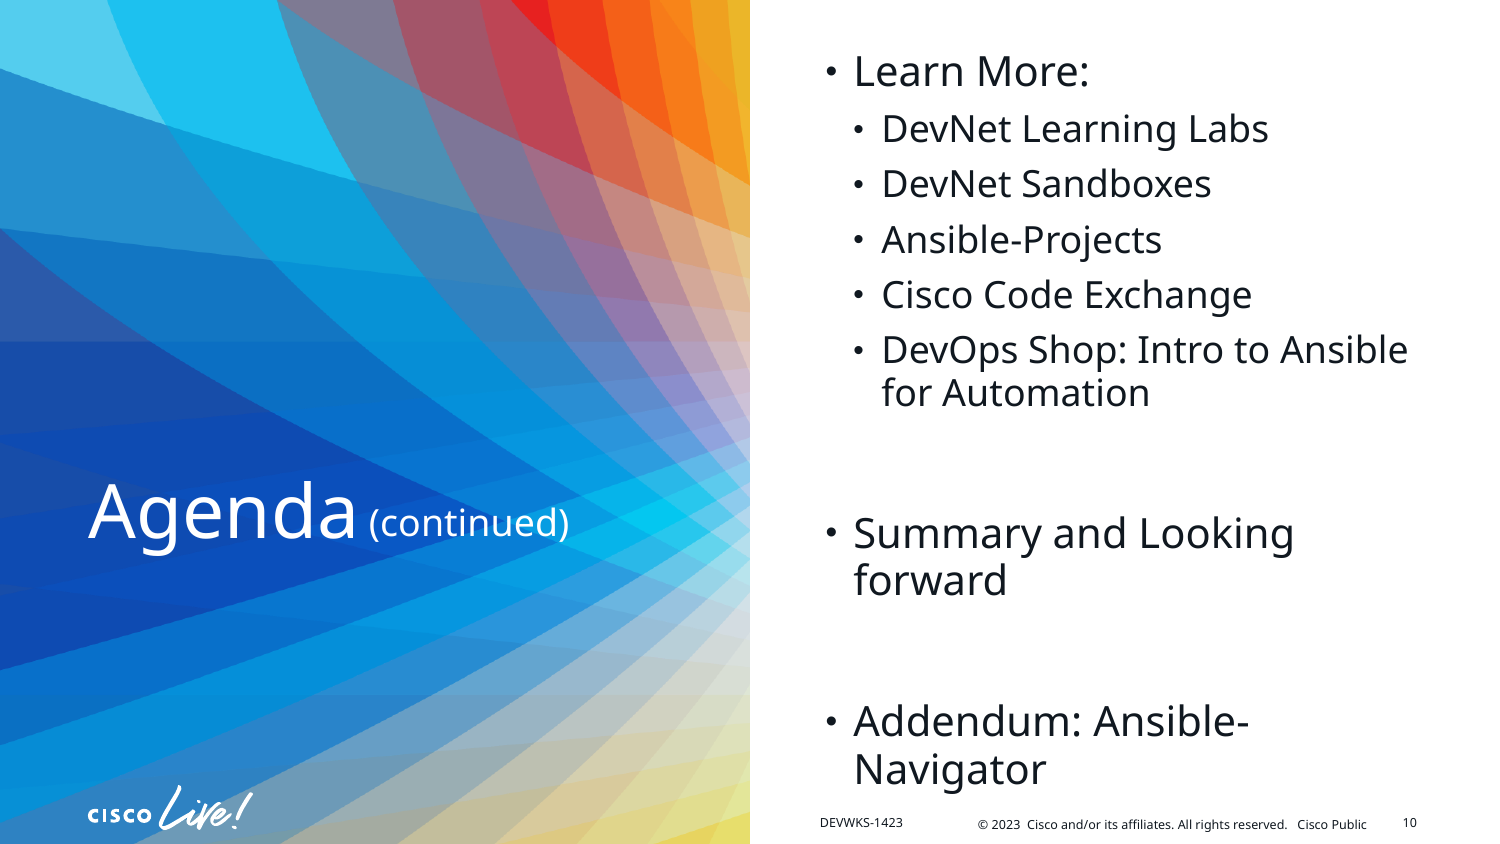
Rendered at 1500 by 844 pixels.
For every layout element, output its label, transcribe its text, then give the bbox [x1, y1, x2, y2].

picture [0, 0, 750, 844]
text_box (continued) [354, 491, 621, 552]
slide_number 10 [1373, 800, 1432, 844]
footer DEVWKS-1423 [809, 811, 960, 838]
list Learn More: DevNet Learning Labs DevNet Sandboxes Ansible-Projects Cisco Code Exchange DevOps Shop: Intro to Ansible for Automation Summary and Looking forward Addendum: Ansible-Navigator [810, 213, 1433, 771]
